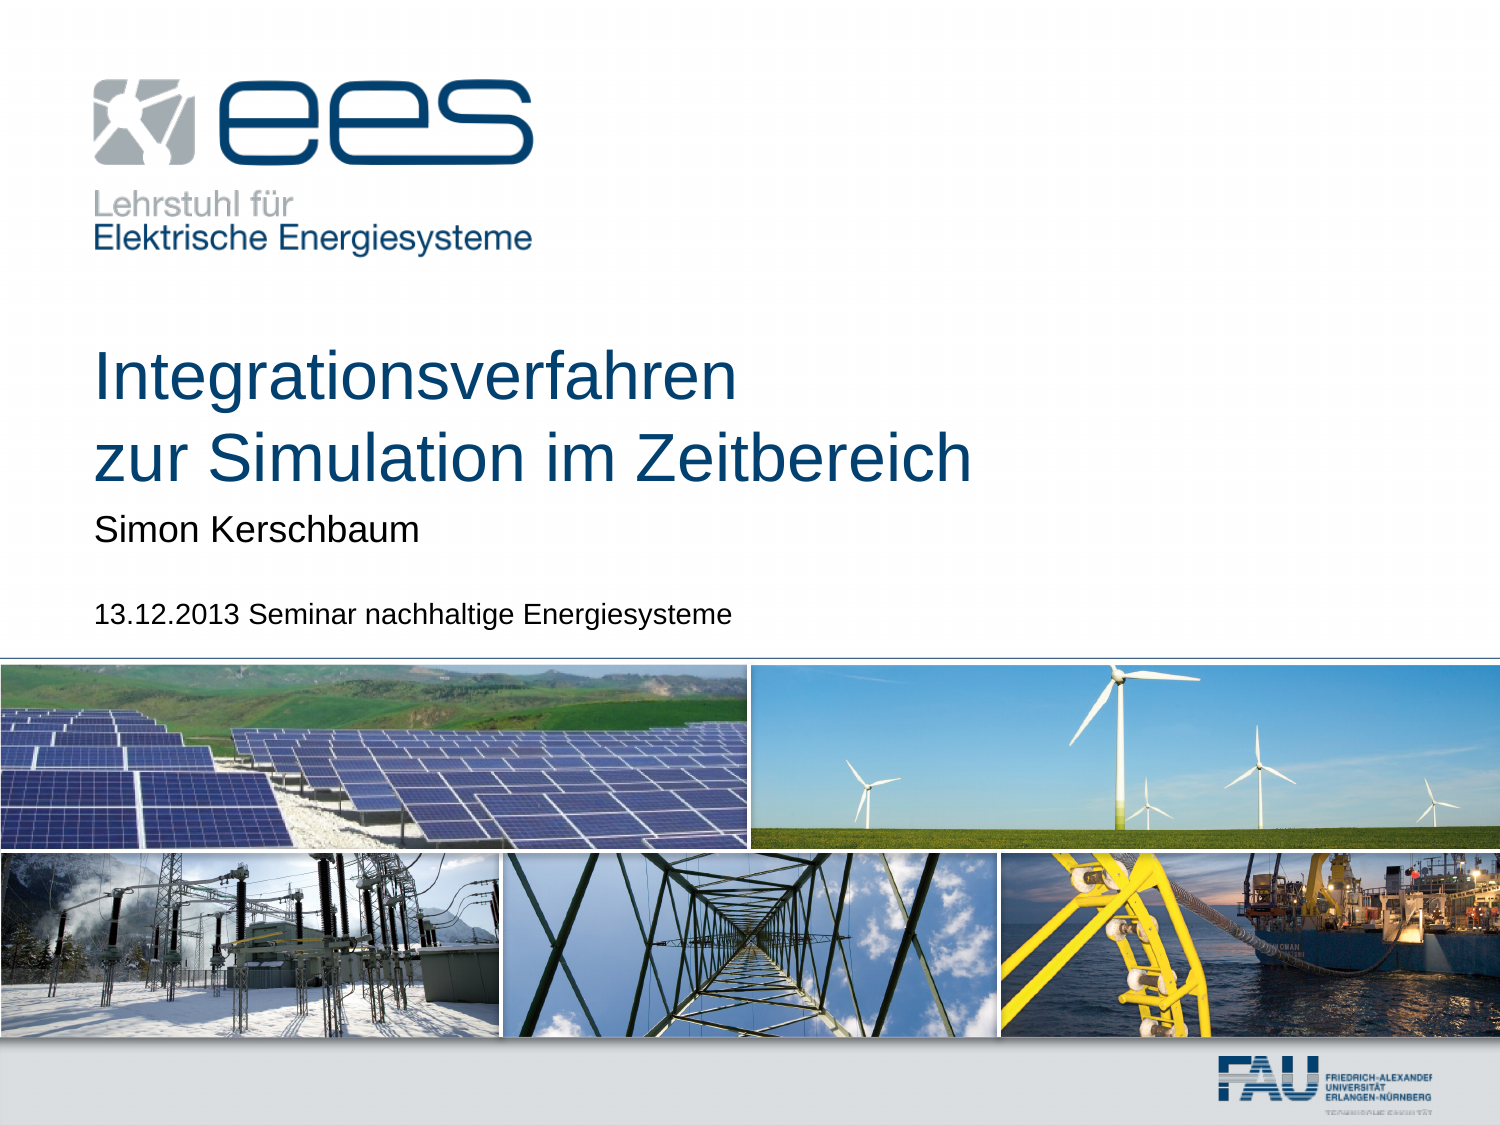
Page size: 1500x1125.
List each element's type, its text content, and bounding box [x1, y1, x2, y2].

picture [0, 0, 1500, 849]
list 13.12.2013 Seminar nachhaltige Energiesysteme [93, 595, 1416, 646]
title Integrationsverfahren zur Simulation im Zeitbereich [93, 330, 1416, 495]
picture [0, 850, 1500, 1125]
subtitle Simon Kerschbaum [93, 505, 1416, 557]
